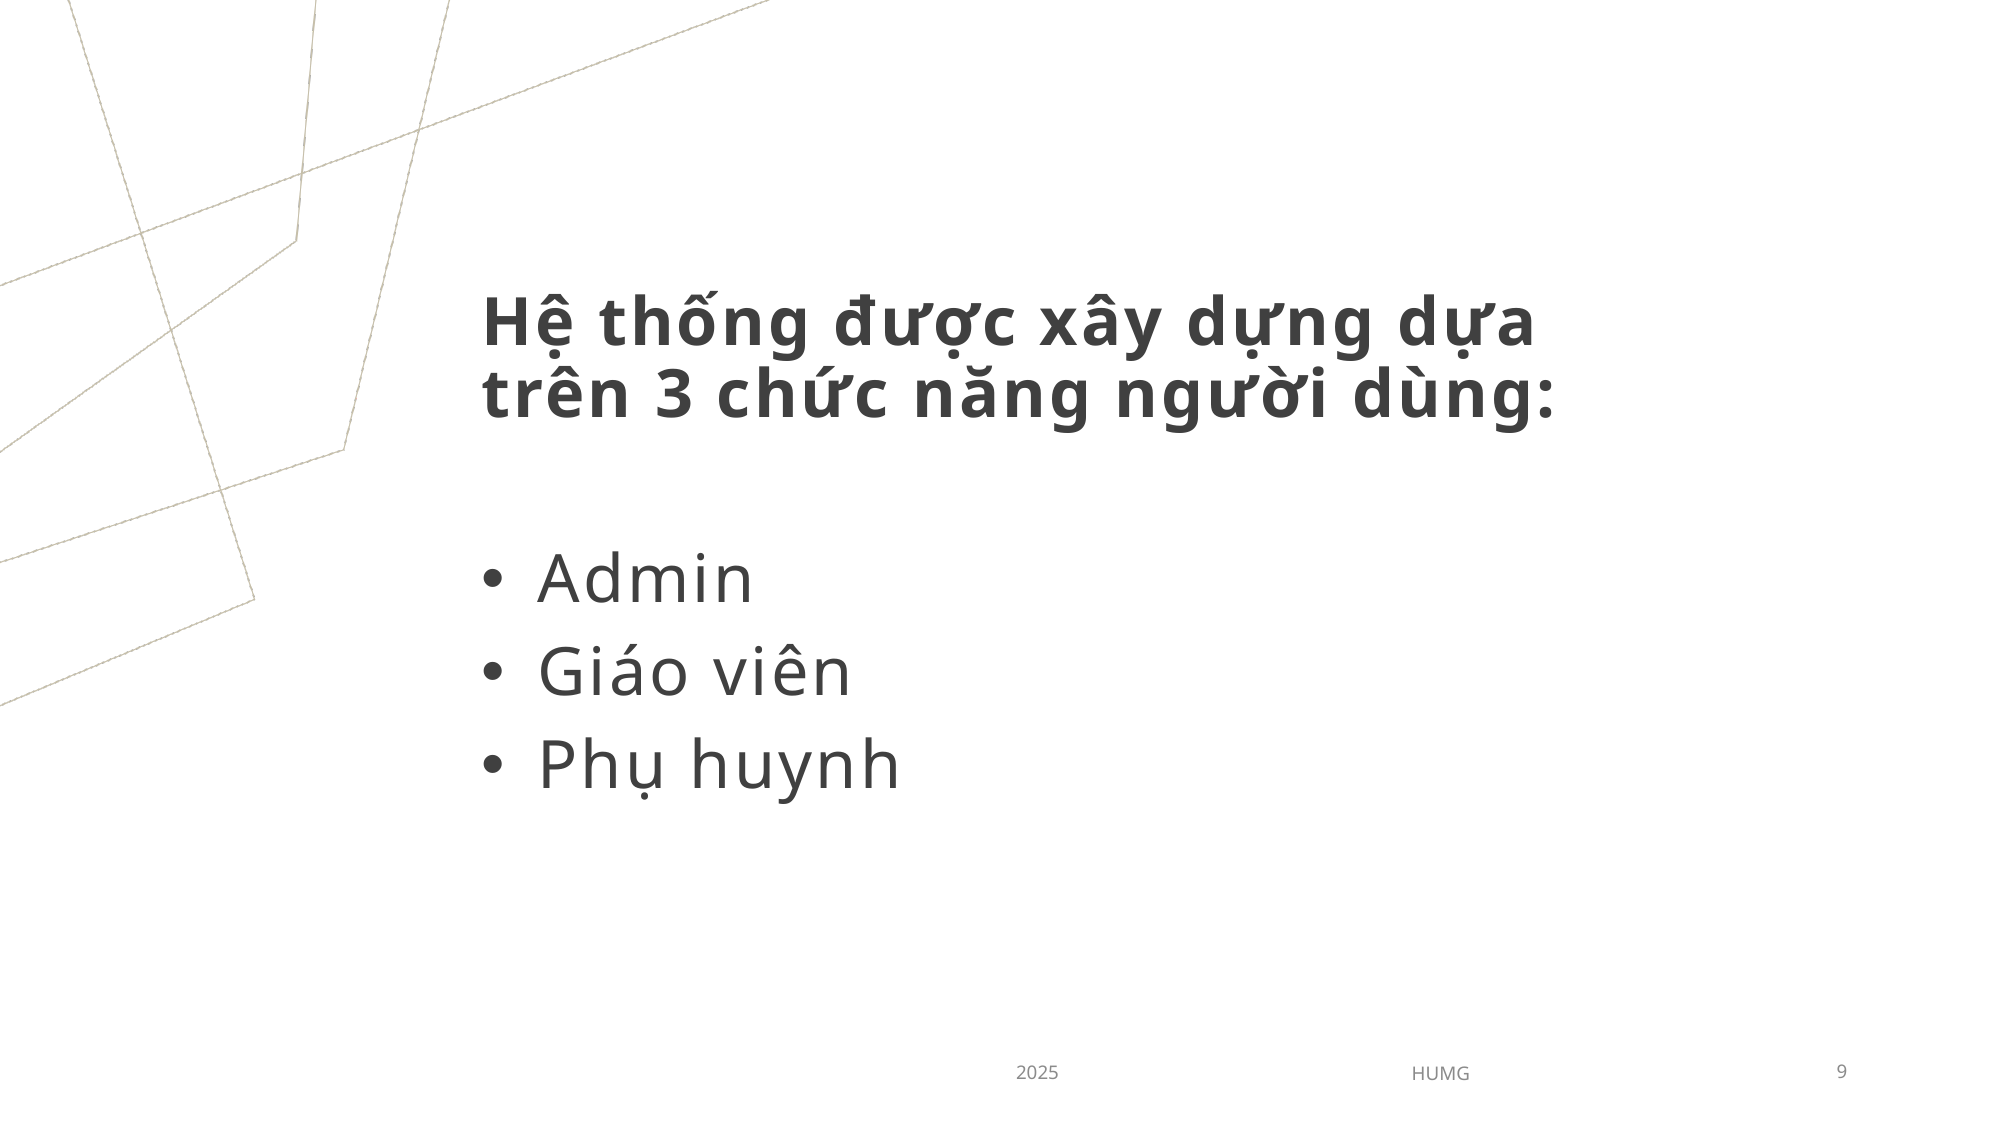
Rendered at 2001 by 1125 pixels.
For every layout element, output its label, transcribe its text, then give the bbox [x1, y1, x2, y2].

footer HUMG [1174, 1042, 1707, 1103]
slide_number 9 [1755, 1042, 1863, 1103]
list Hệ thống được xây dựng dựa trên 3 chức năng người dùng: Admin Giáo viên Phụ huynh [466, 280, 1692, 845]
slide_number 2025 [1001, 1041, 1157, 1102]
picture [0, 0, 803, 720]
